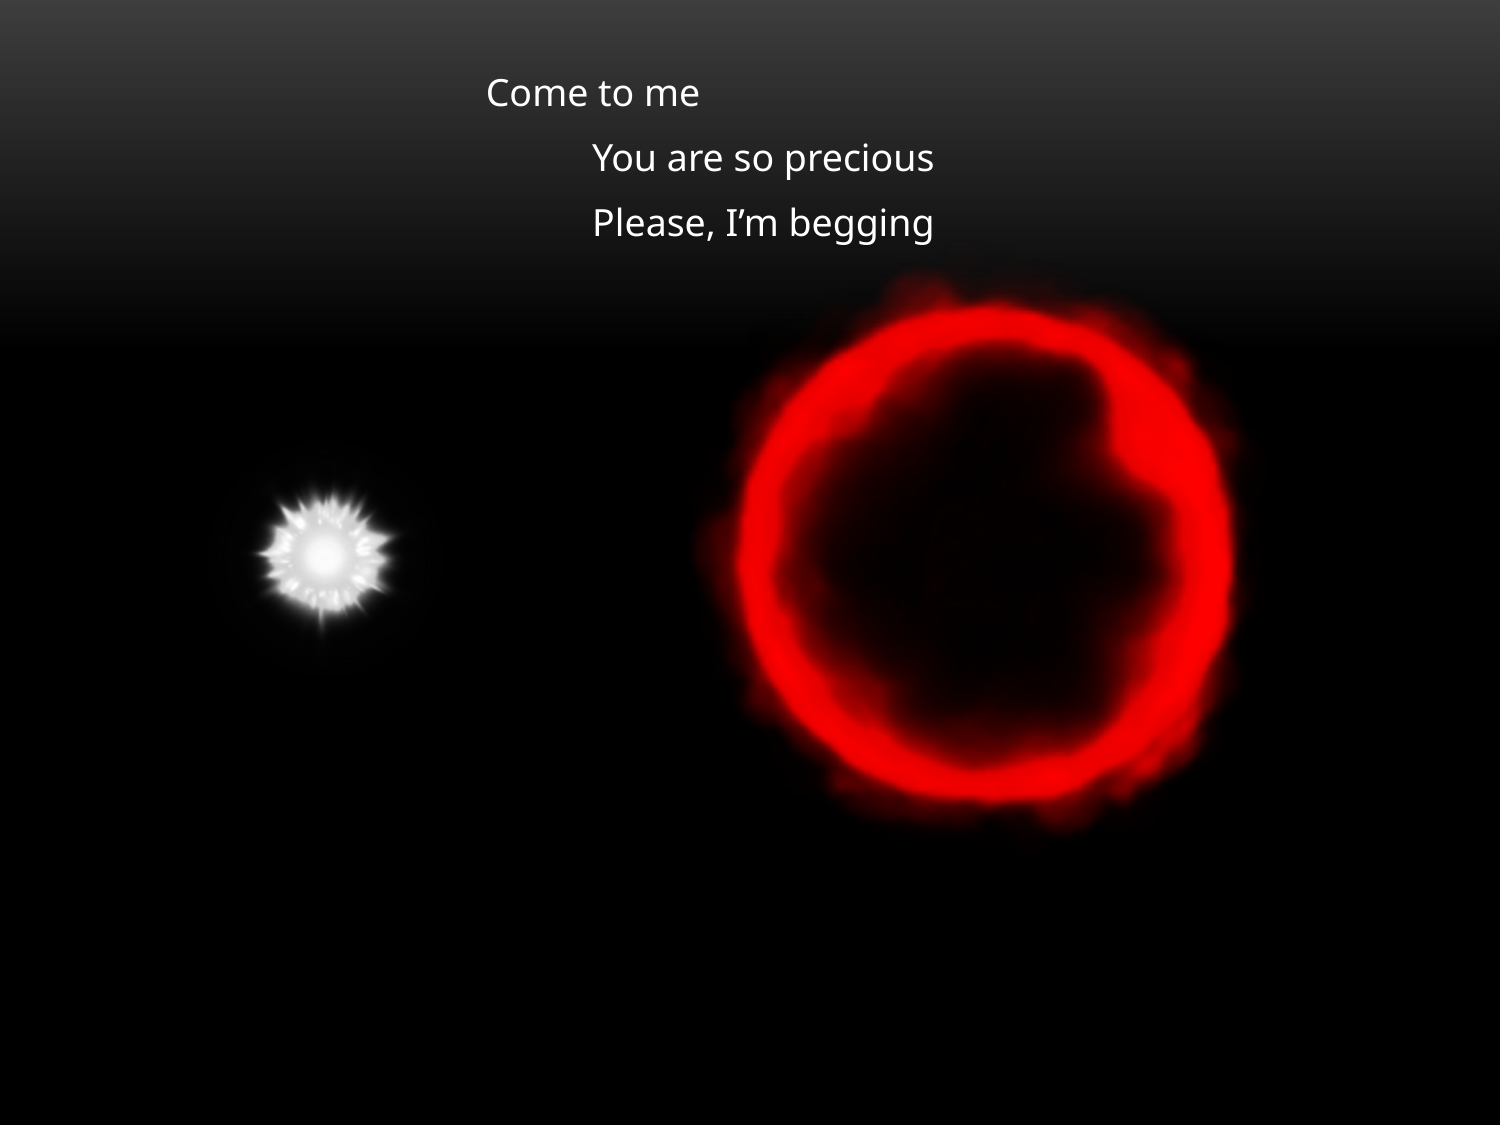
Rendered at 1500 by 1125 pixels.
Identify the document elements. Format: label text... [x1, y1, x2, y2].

text_box You are so precious [577, 126, 951, 187]
picture [192, 426, 465, 699]
text_box Please, I’m begging [577, 191, 951, 252]
picture [657, 237, 1307, 888]
text_box Come to me [471, 61, 716, 121]
